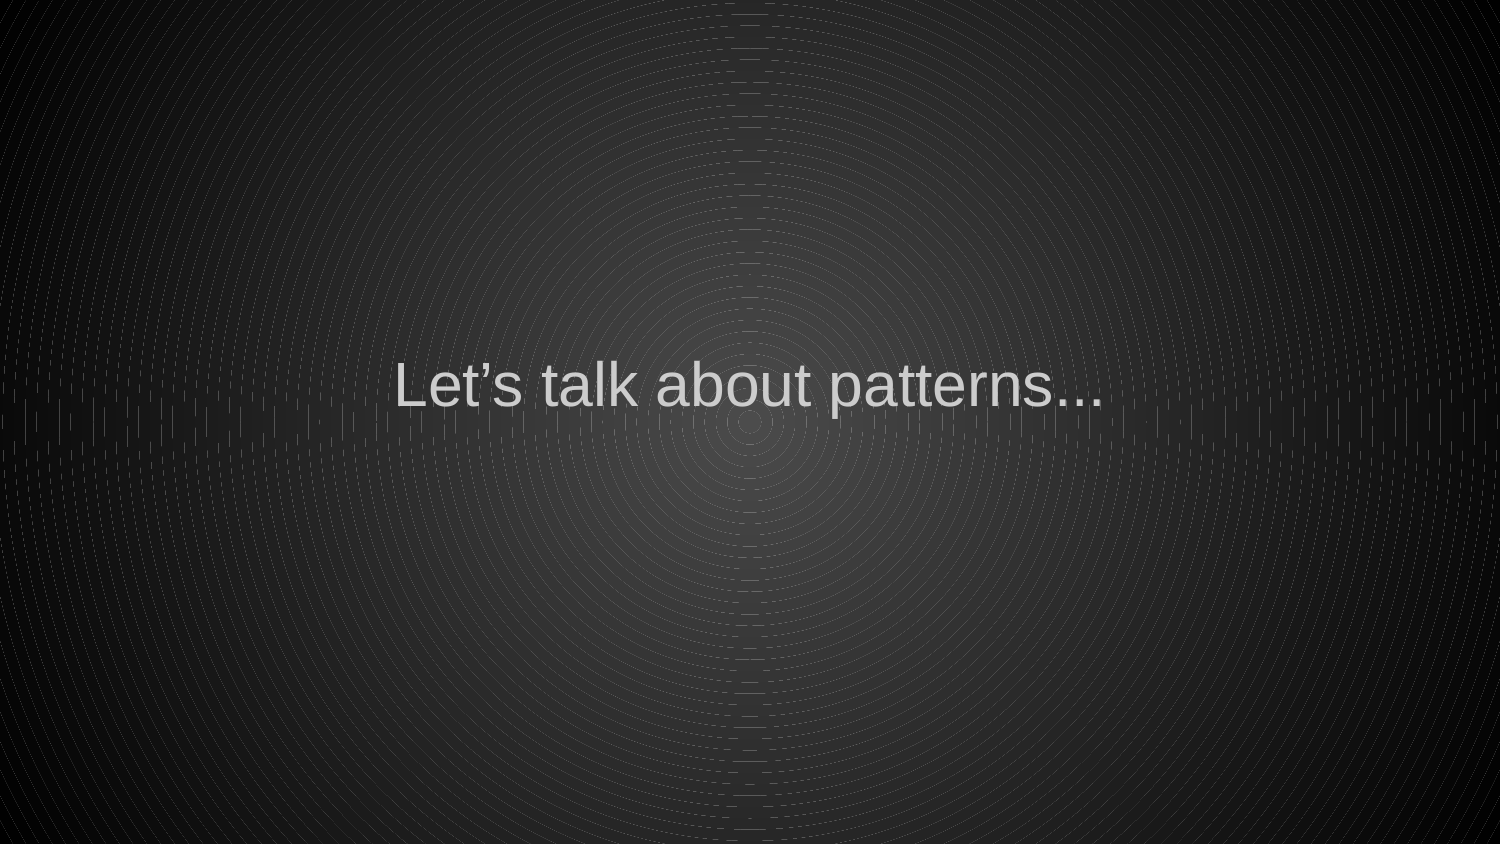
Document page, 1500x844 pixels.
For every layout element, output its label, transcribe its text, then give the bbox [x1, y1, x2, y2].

subtitle Let’s talk about patterns... [112, 328, 1388, 515]
